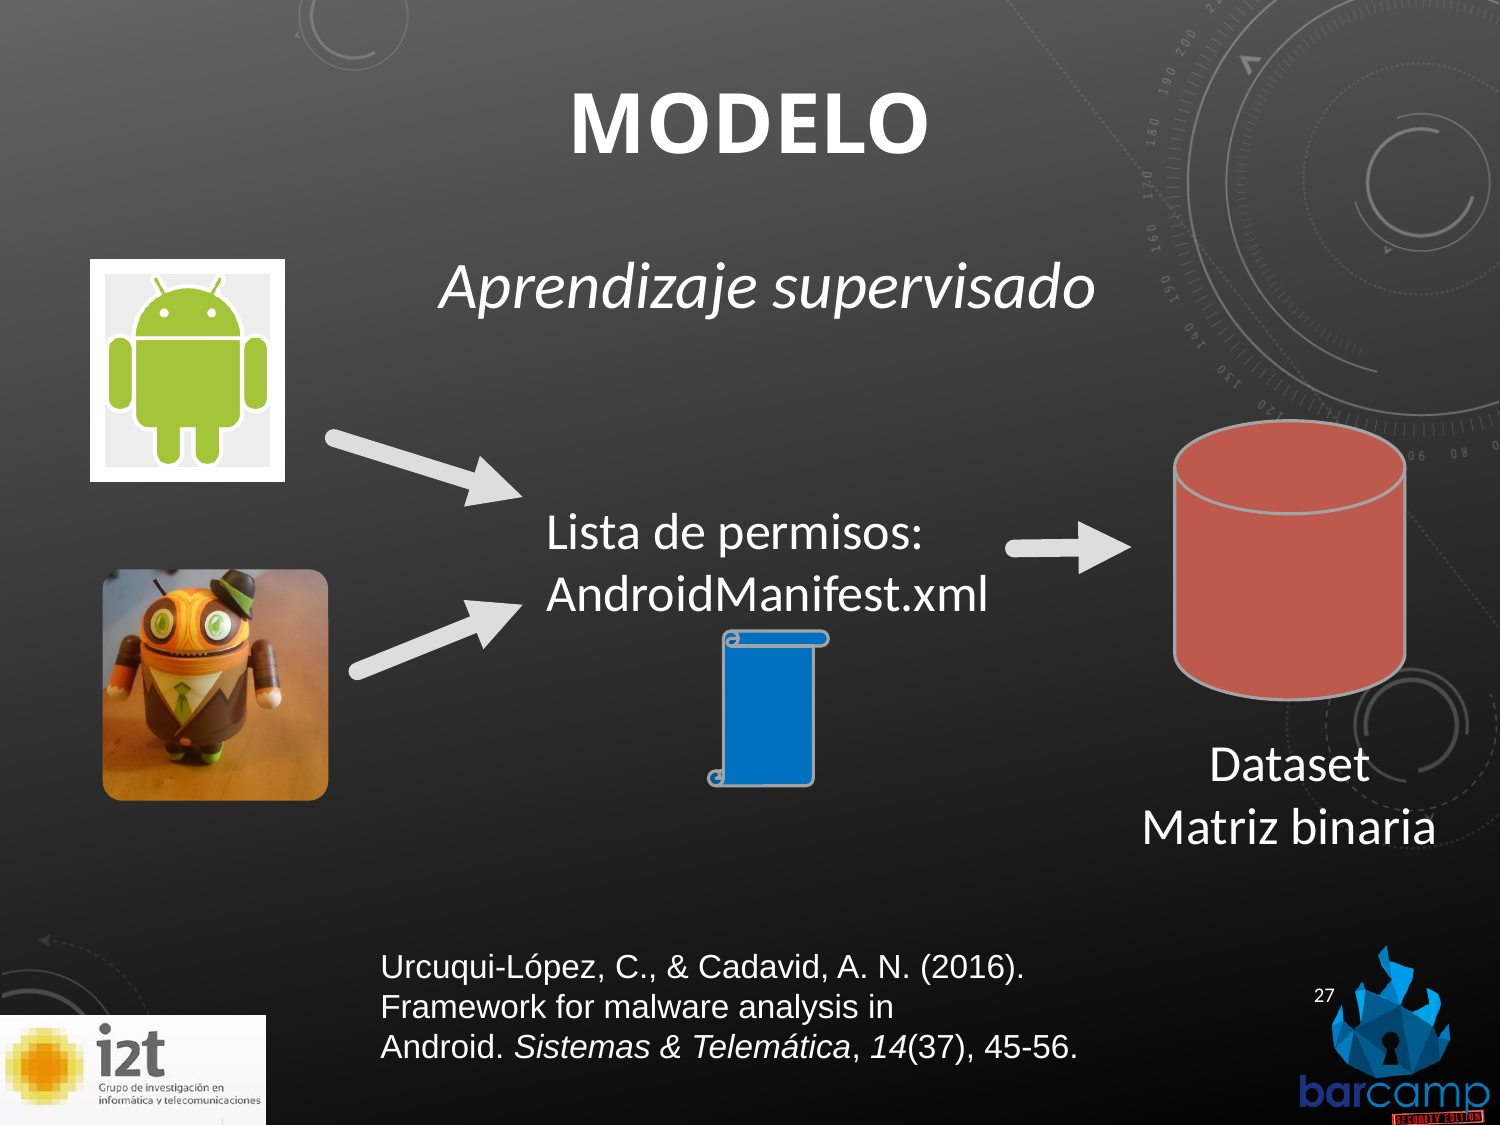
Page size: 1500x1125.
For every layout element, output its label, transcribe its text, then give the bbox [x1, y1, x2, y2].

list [102, 569, 329, 801]
text_box [1173, 419, 1407, 702]
title MODELO [0, 1, 1500, 241]
text_box [706, 629, 830, 788]
text_box Aprendizaje supervisado [424, 241, 1113, 329]
text_box Urcuqui-López, C., & Cadavid, A. N. (2016). Framework for malware analysis in Android. Sistemas & Telemática, 14(37), 45-56. [365, 937, 1116, 1073]
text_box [357, 604, 523, 672]
text_box Lista de permisos: AndroidManifest.xml [531, 489, 1006, 630]
text_box Dataset Matriz binaria [1127, 722, 1453, 863]
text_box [333, 437, 523, 498]
picture [0, 241, 1500, 1125]
